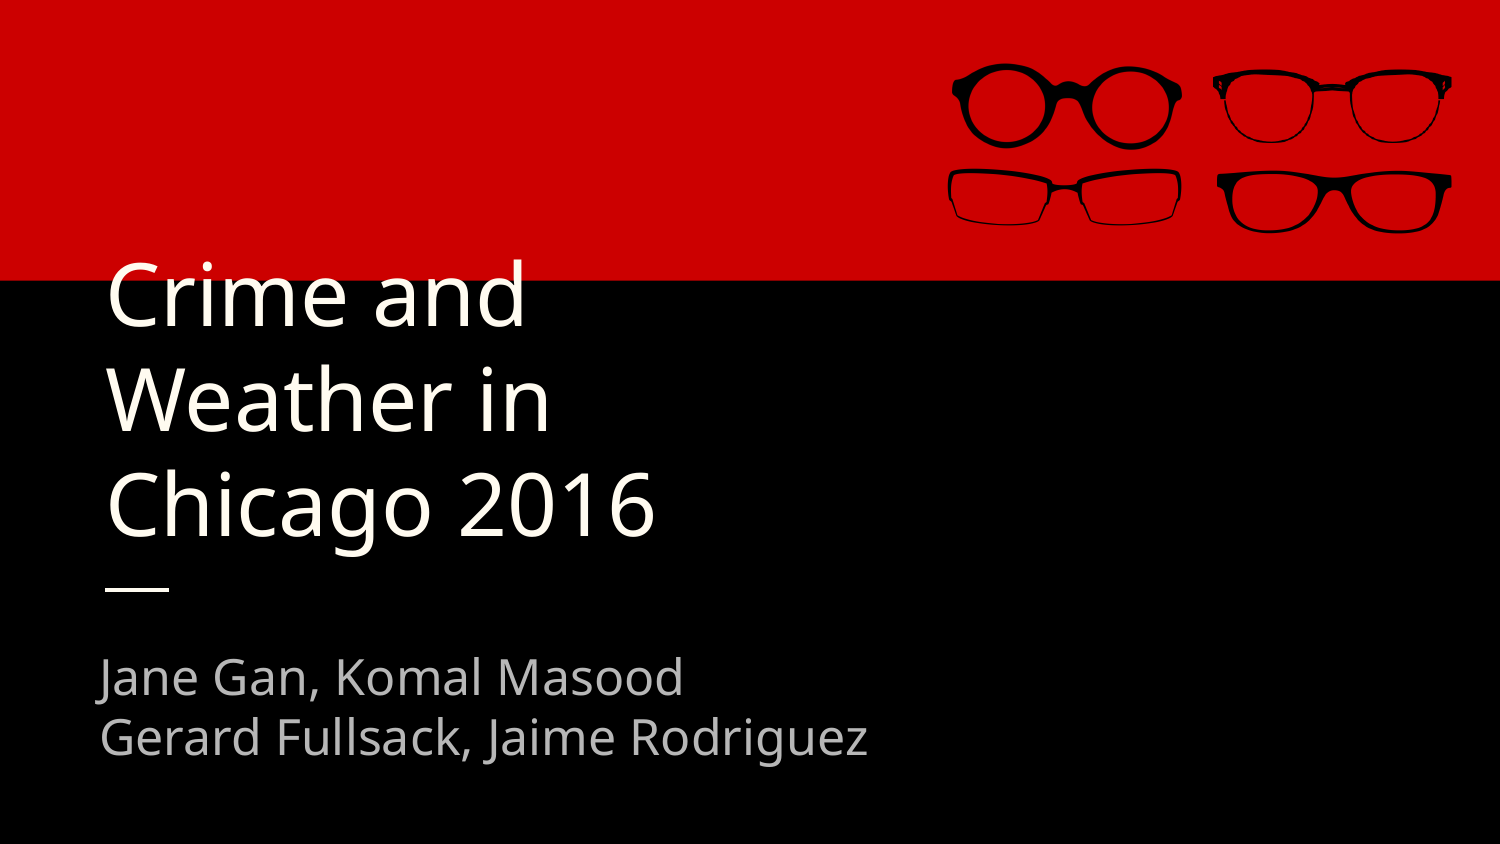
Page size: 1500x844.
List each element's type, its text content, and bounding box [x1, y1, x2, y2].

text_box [938, 45, 1464, 260]
subtitle Jane Gan, Komal Masood Gerard Fullsack, Jaime Rodriguez [84, 630, 1416, 760]
title Crime and Weather in Chicago 2016 [89, 309, 913, 569]
